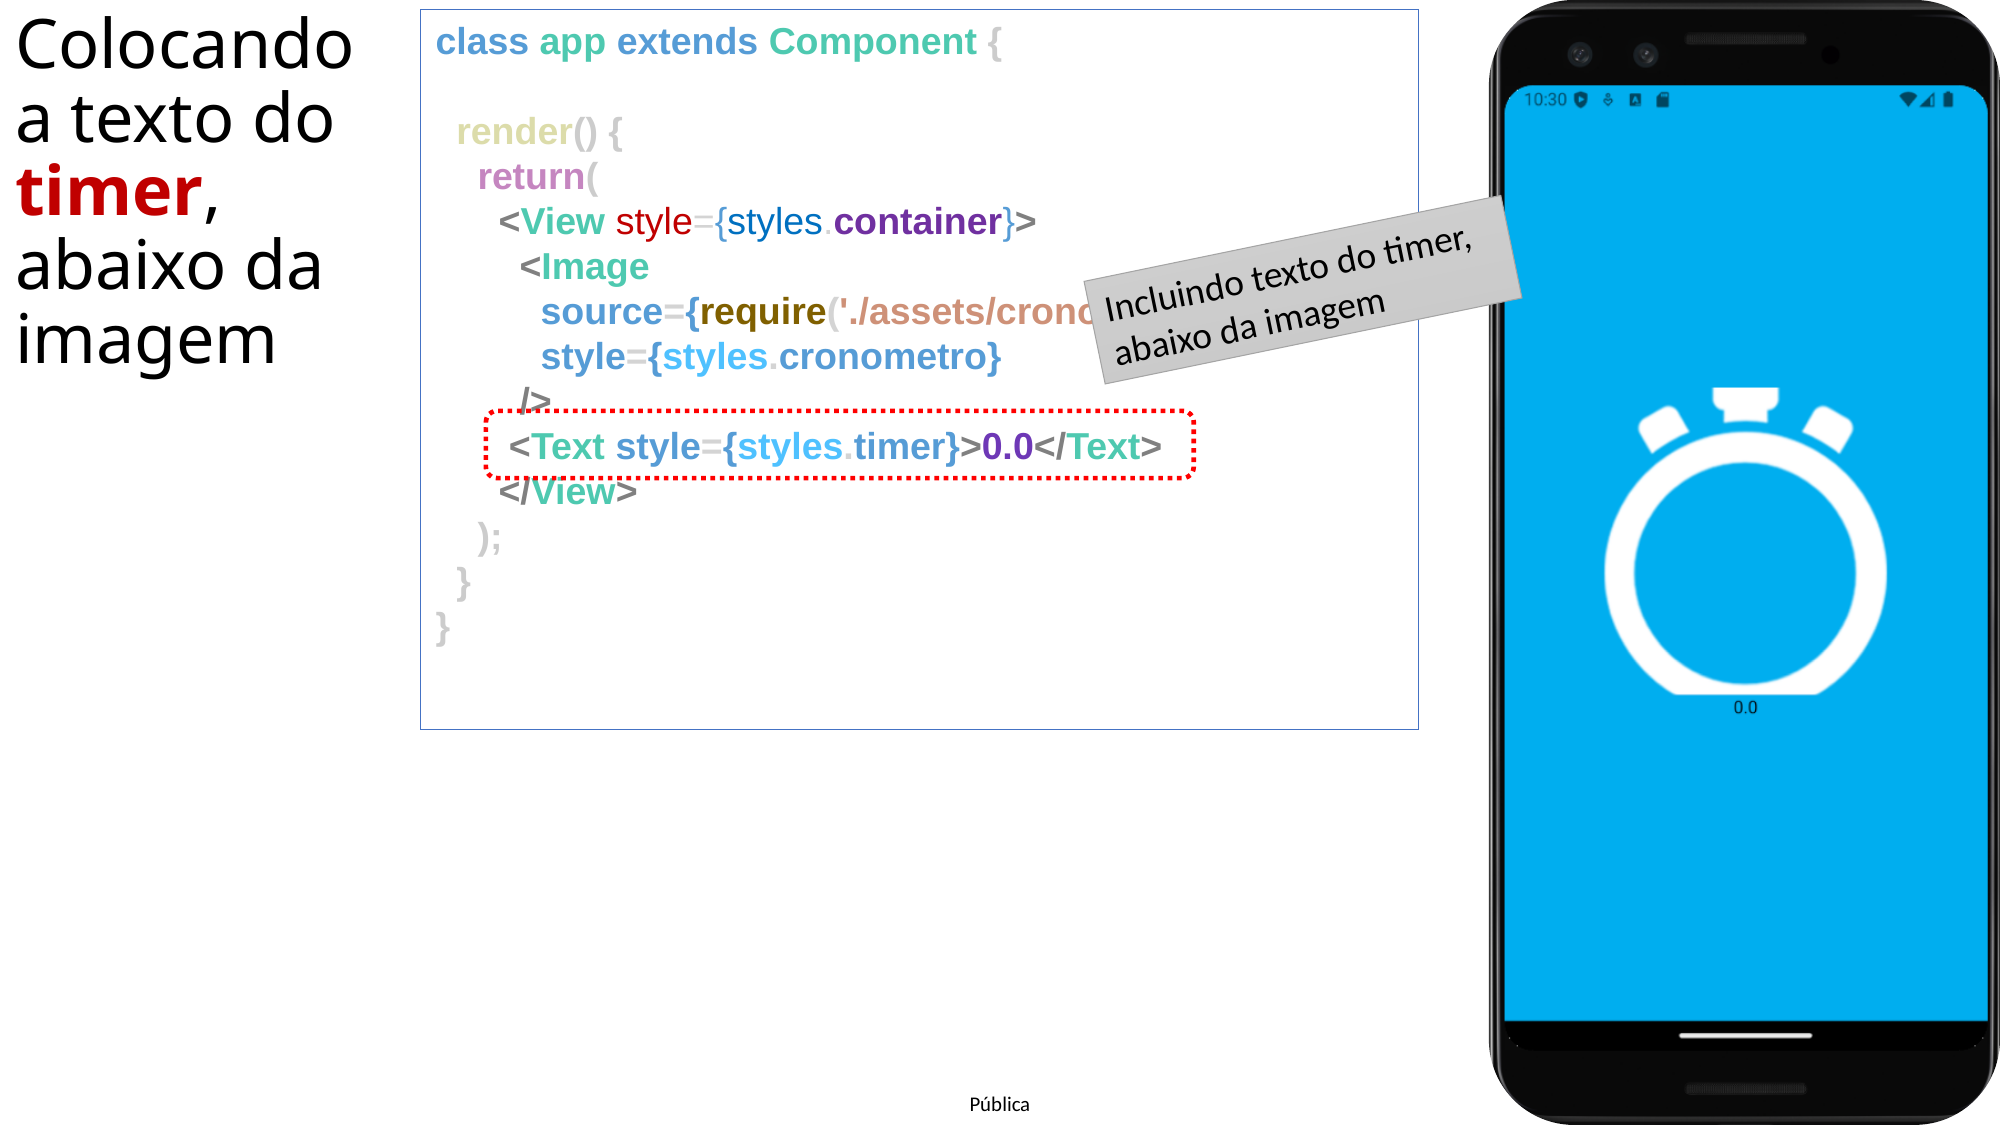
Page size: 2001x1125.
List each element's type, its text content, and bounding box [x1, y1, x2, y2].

text_box Incluindo texto do timer, abaixo da imagem [1083, 197, 1488, 385]
text_box class app extends Component { render() { return( <View style={styles.container}> <Image source={require('./assets/cronometro.png')} style={styles.cronometro} /> <Text style={styles.timer}>0.0</Text> </View> ); } } [420, 9, 1419, 730]
text_box [485, 410, 1194, 479]
title Colocando a texto do timer, abaixo da imagem [0, 0, 421, 388]
picture [1488, 0, 2000, 1125]
